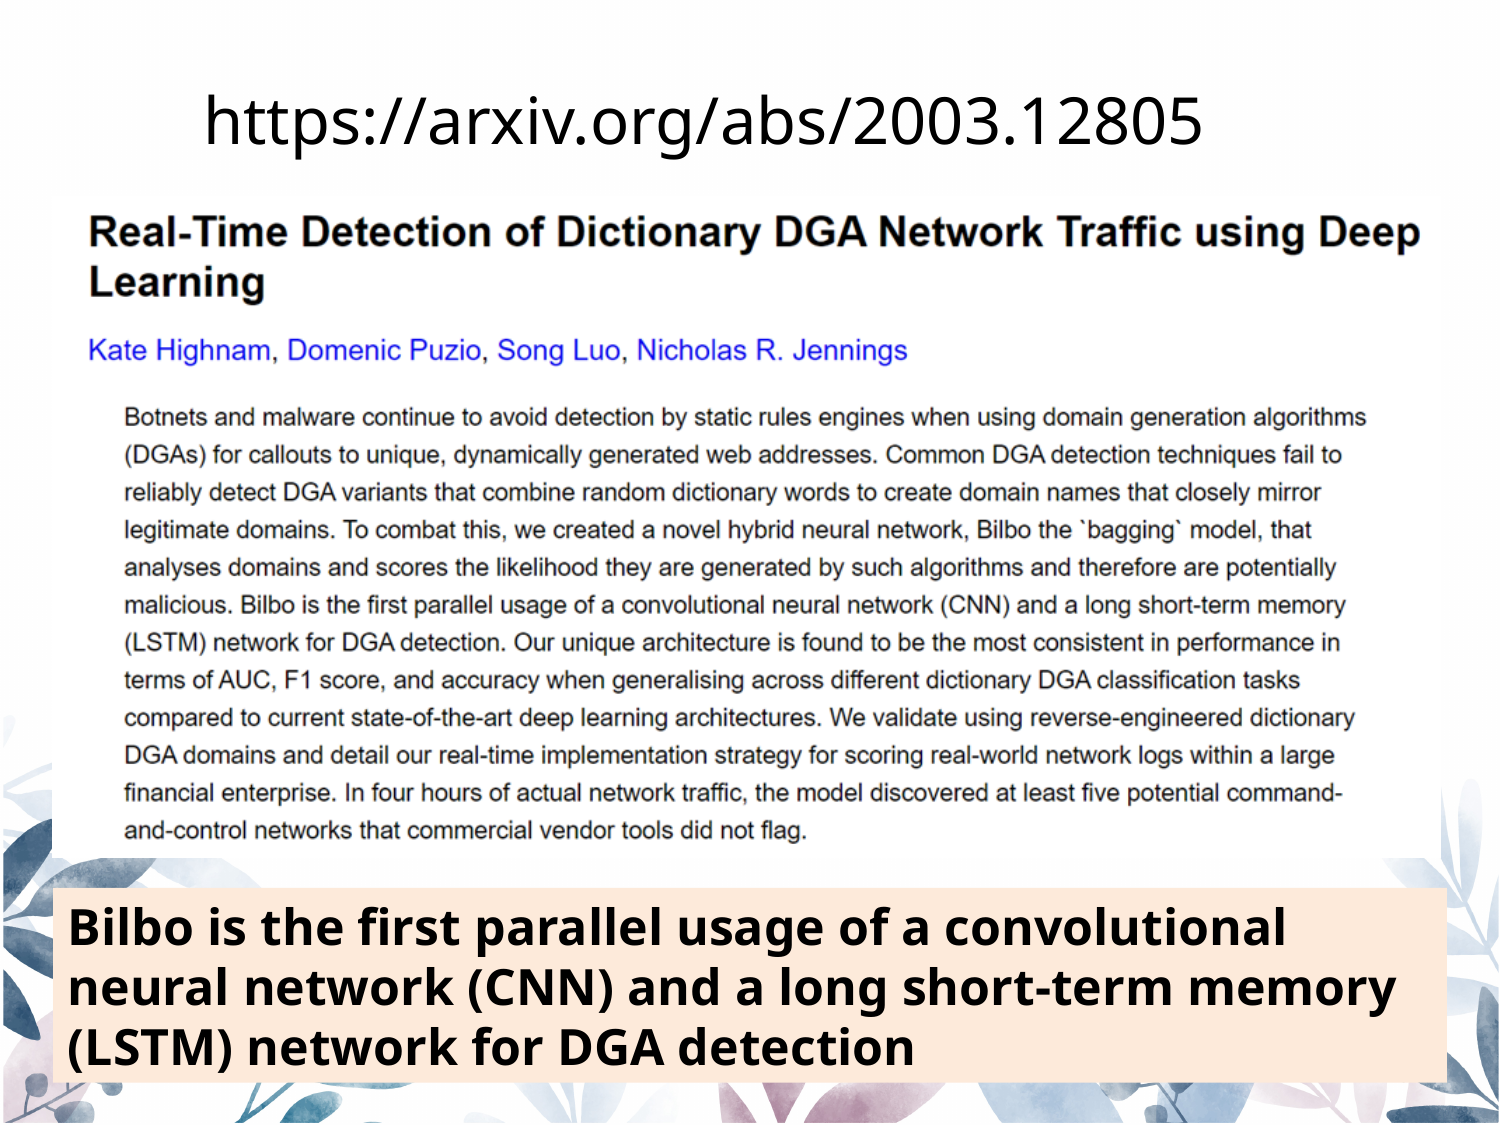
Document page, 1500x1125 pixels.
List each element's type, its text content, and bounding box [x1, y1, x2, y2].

picture [0, 0, 1500, 1125]
title https://arxiv.org/abs/2003.12805 [29, 71, 1380, 166]
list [51, 196, 1442, 858]
slide_number 46 [1074, 1083, 1425, 1103]
text_box Bilbo is the first parallel usage of a convolutional neural network (CNN) and a long short-term memory (LSTM) network for DGA detection [53, 887, 1447, 1083]
